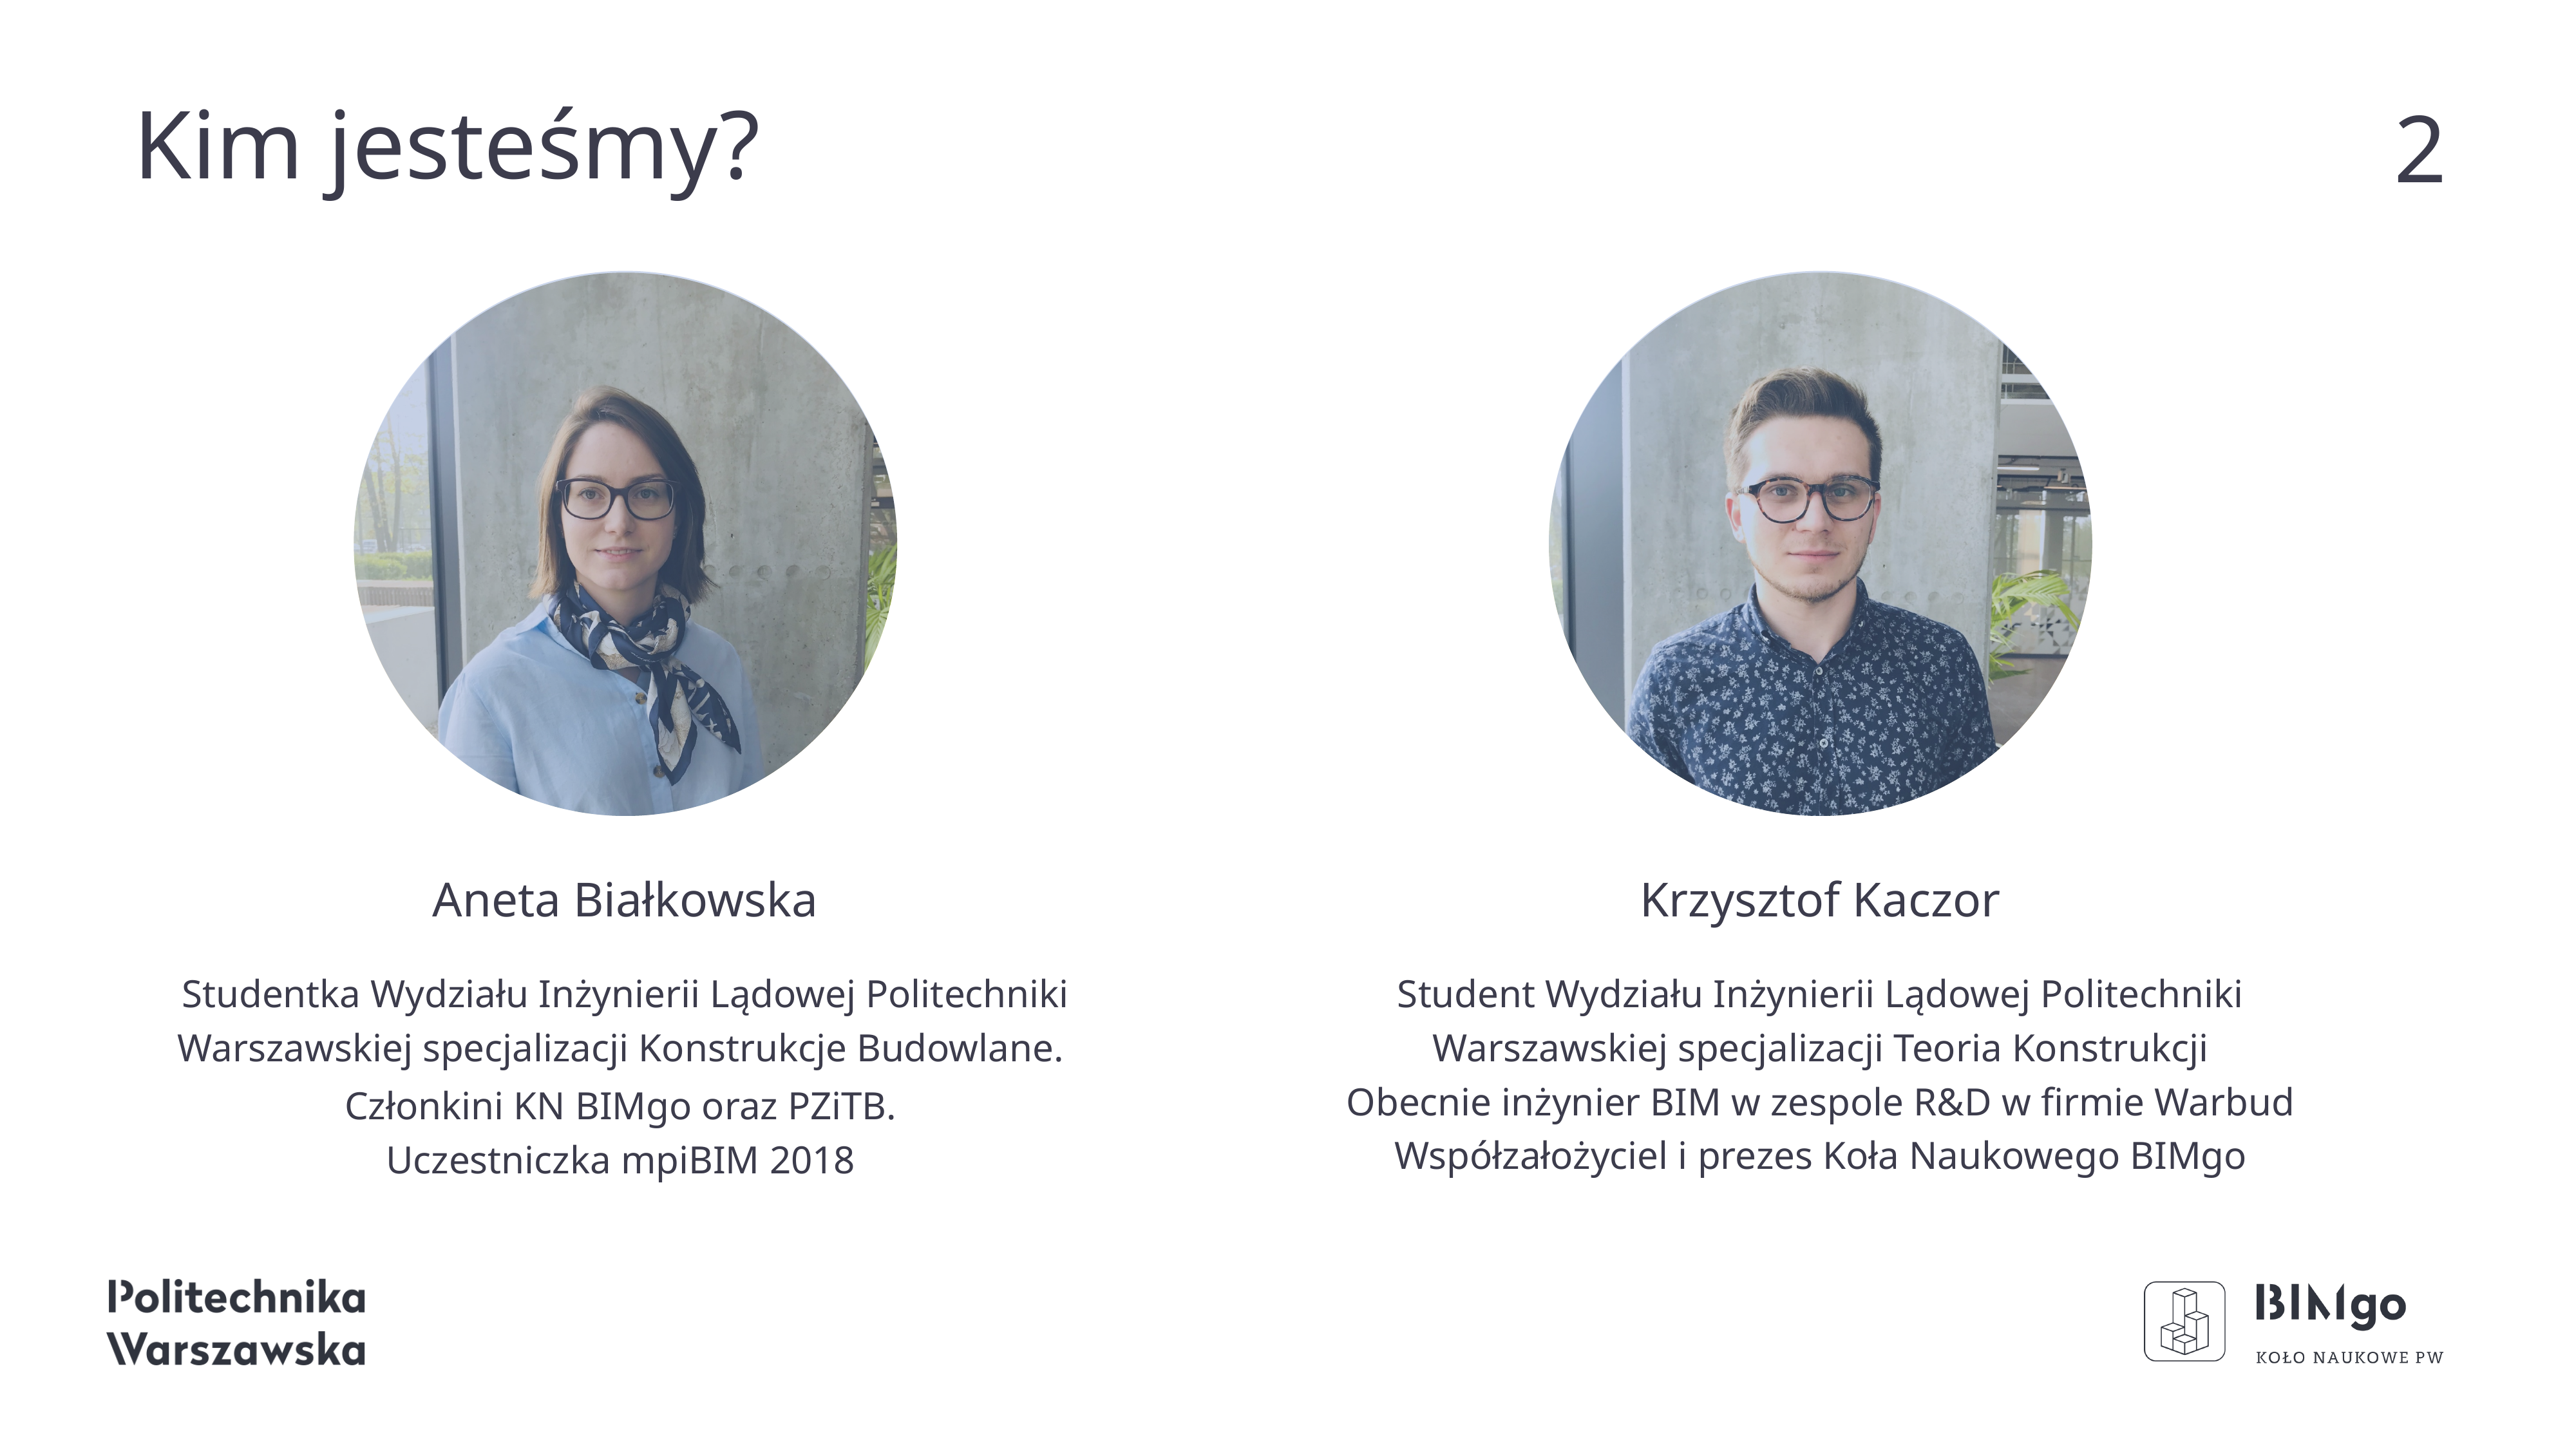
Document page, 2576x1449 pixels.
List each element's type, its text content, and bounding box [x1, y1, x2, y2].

picture [354, 272, 898, 817]
list Aneta Białkowska Studentka Wydziału Inżynierii Lądowej Politechniki Warszawskiej specjalizacji Konstrukcje Budowlane. Członkini KN BIMgo oraz PZiTB. Uczestniczka mpiBIM 2018 [134, 858, 1117, 1219]
picture [106, 1278, 365, 1366]
picture [2141, 1278, 2448, 1366]
slide_number 2 [2392, 95, 2448, 208]
picture [1548, 272, 2093, 817]
text_box Kim jesteśmy? [133, 95, 1967, 200]
text_box Krzysztof Kaczor Student Wydziału Inżynierii Lądowej Politechniki Warszawskiej specjalizacji Teoria Konstrukcji Obecnie inżynier BIM w zespole R&D w firmie Warbud Współzałożyciel i prezes Koła Naukowego BIMgo [1329, 858, 2312, 1219]
